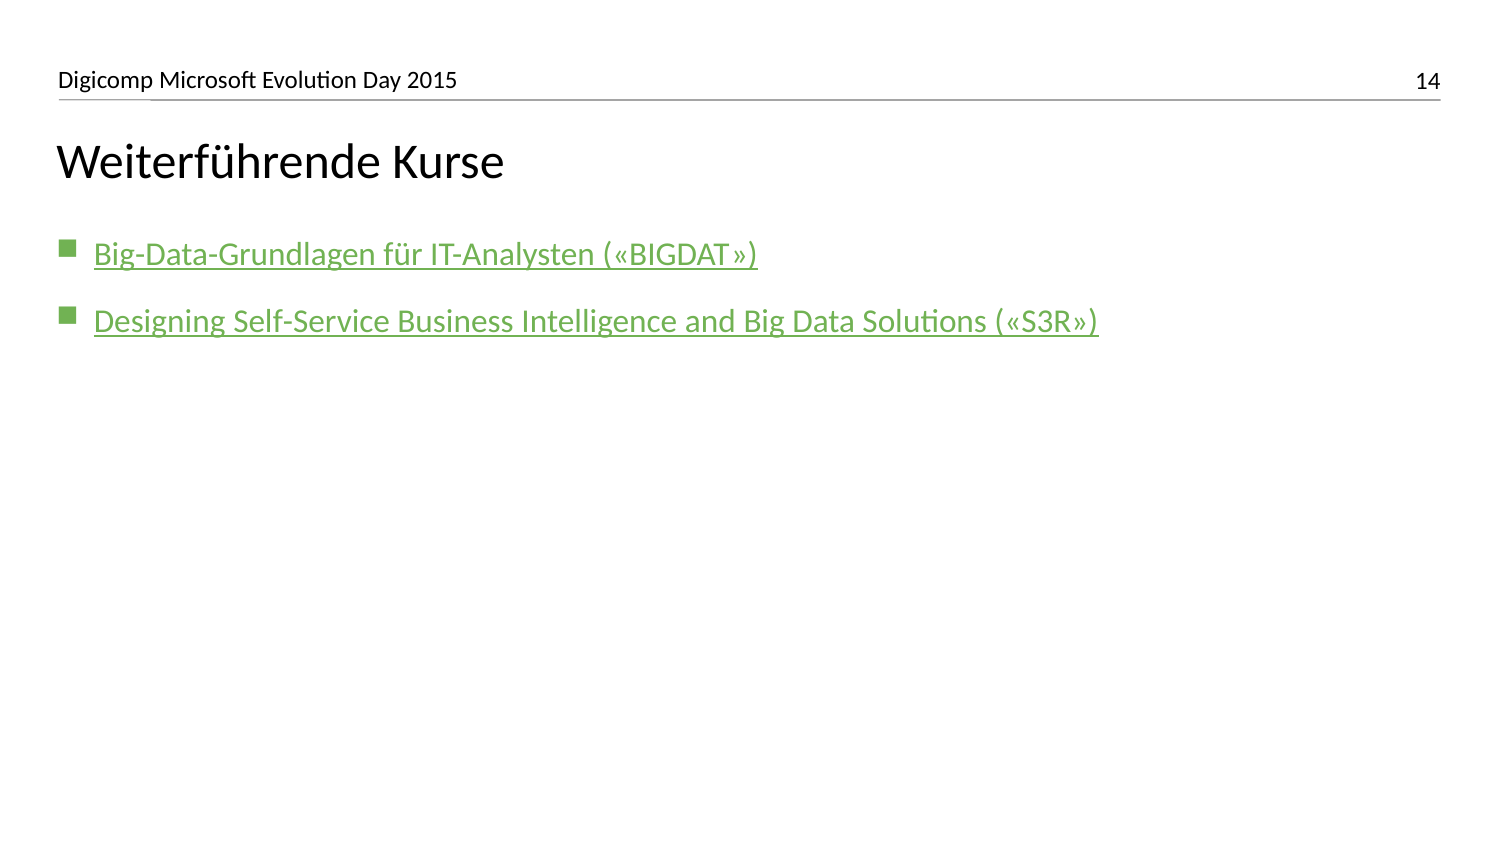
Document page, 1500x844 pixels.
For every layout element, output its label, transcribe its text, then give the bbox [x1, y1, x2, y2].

title Weiterführende Kurse [41, 115, 1447, 210]
list Big-Data-Grundlagen für IT-Analysten («BIGDAT») Designing Self-Service Business Intelligence and Big Data Solutions («S3R») [41, 224, 1449, 760]
